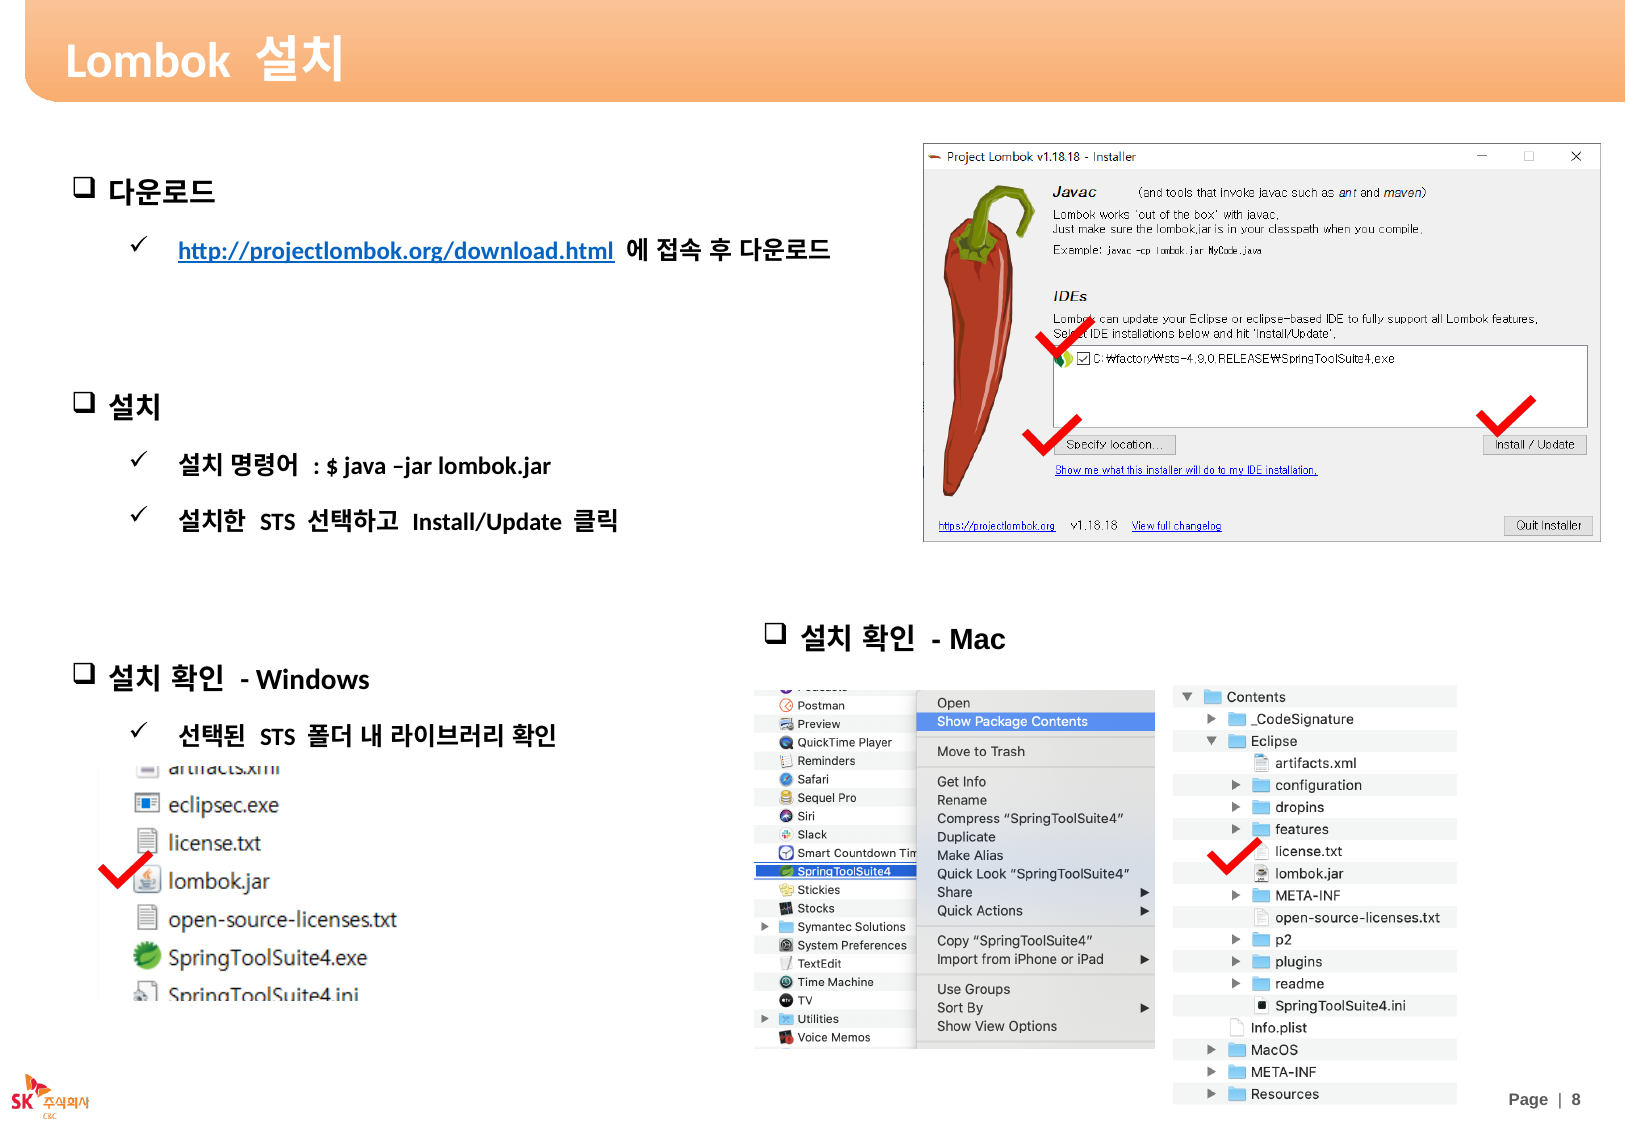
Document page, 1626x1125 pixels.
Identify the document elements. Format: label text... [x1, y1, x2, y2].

picture [1173, 683, 1457, 1109]
picture [754, 690, 1155, 1049]
list 다운로드 http://projectlombok.org/download.html 에 접속 후 다운로드 설치 설치 명령어 : $ java –jar lombok.jar 설치한 STS 선택하고 Install/Update 클릭 설치 확인 - Windows 선택된 STS 폴더 내 라이브러리 확인 [56, 148, 1439, 1041]
title Lombok 설치 [50, 19, 1604, 96]
text_box 설치 확인 - Mac [747, 594, 1491, 993]
picture [97, 766, 648, 1001]
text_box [923, 143, 1601, 542]
picture [11, 1074, 89, 1119]
